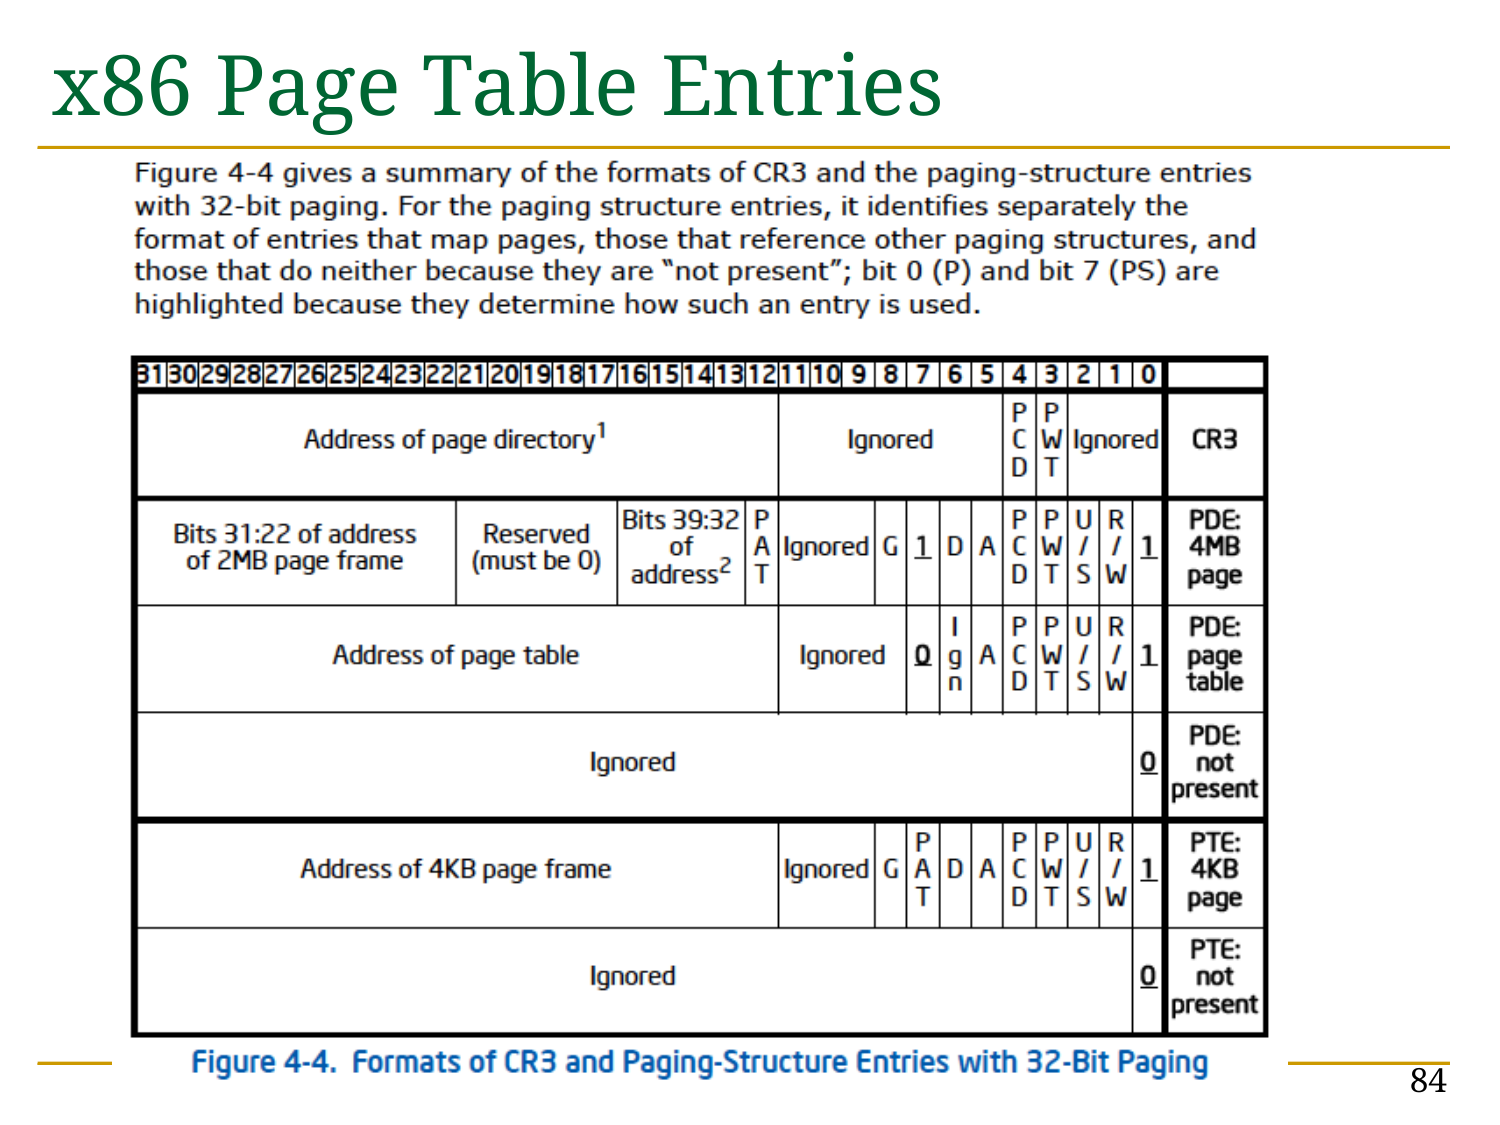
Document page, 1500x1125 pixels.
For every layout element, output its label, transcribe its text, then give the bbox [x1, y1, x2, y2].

picture [112, 149, 1288, 1094]
title x86 Page Table Entries [37, 24, 1450, 200]
slide_number 84 [1111, 1036, 1462, 1112]
